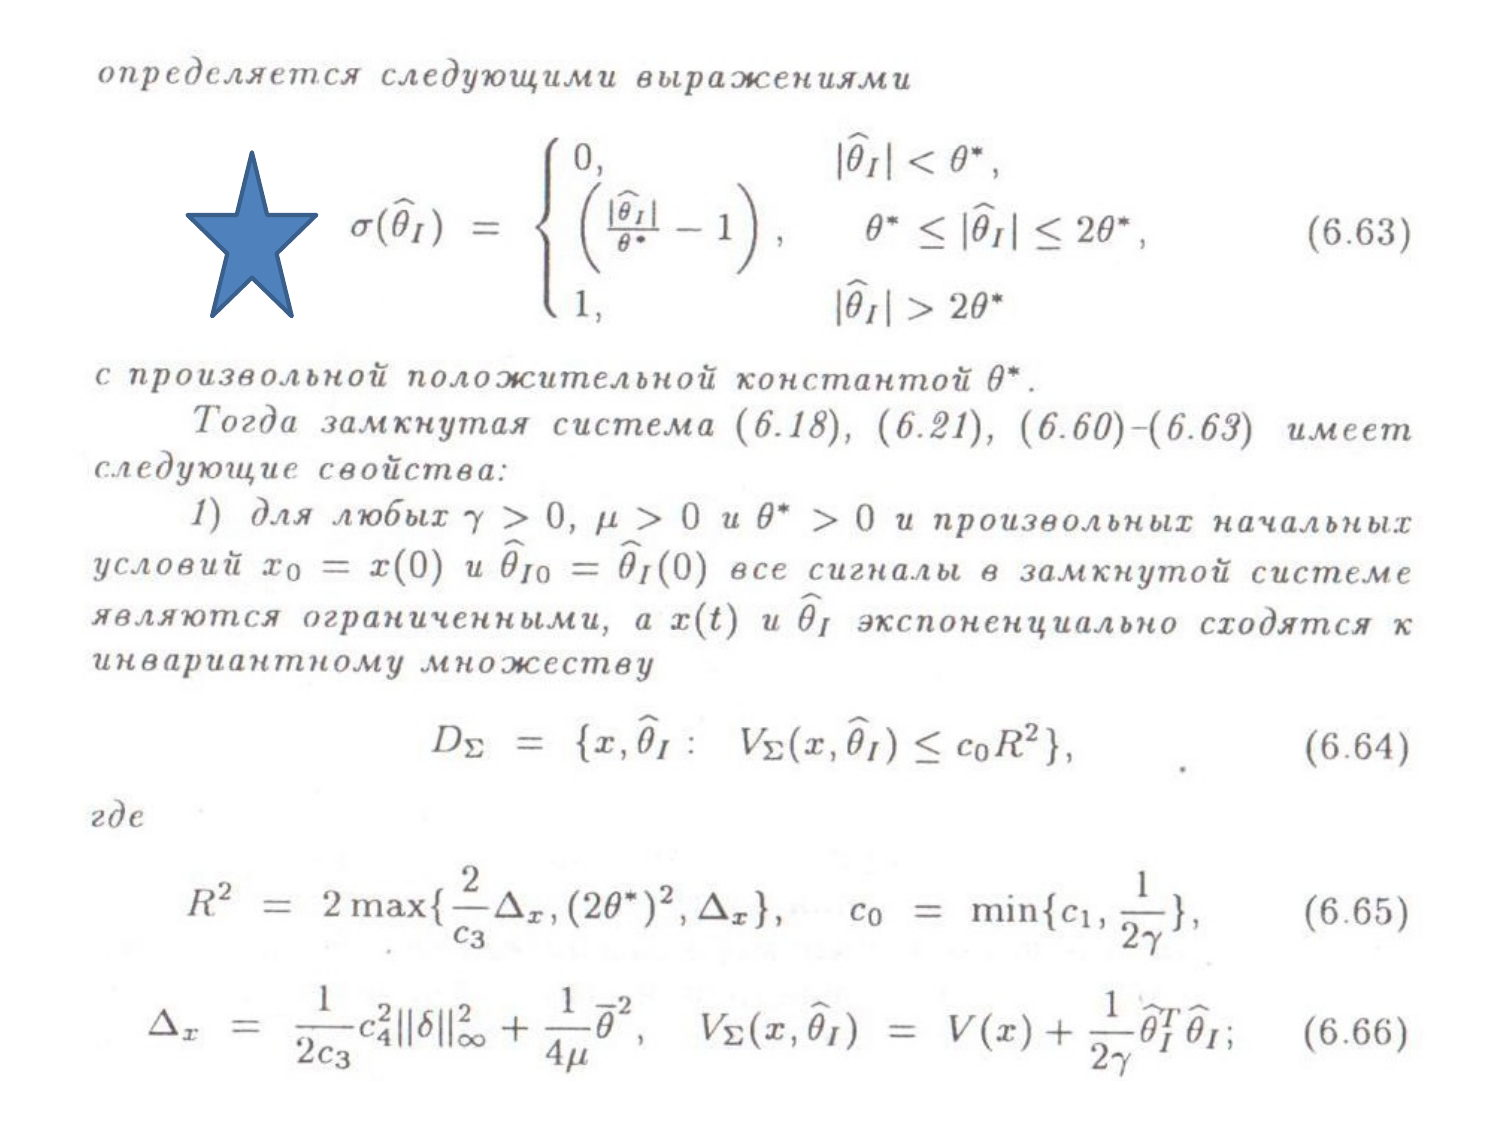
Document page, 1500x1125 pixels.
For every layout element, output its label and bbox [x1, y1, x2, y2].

picture [58, 34, 1430, 1081]
